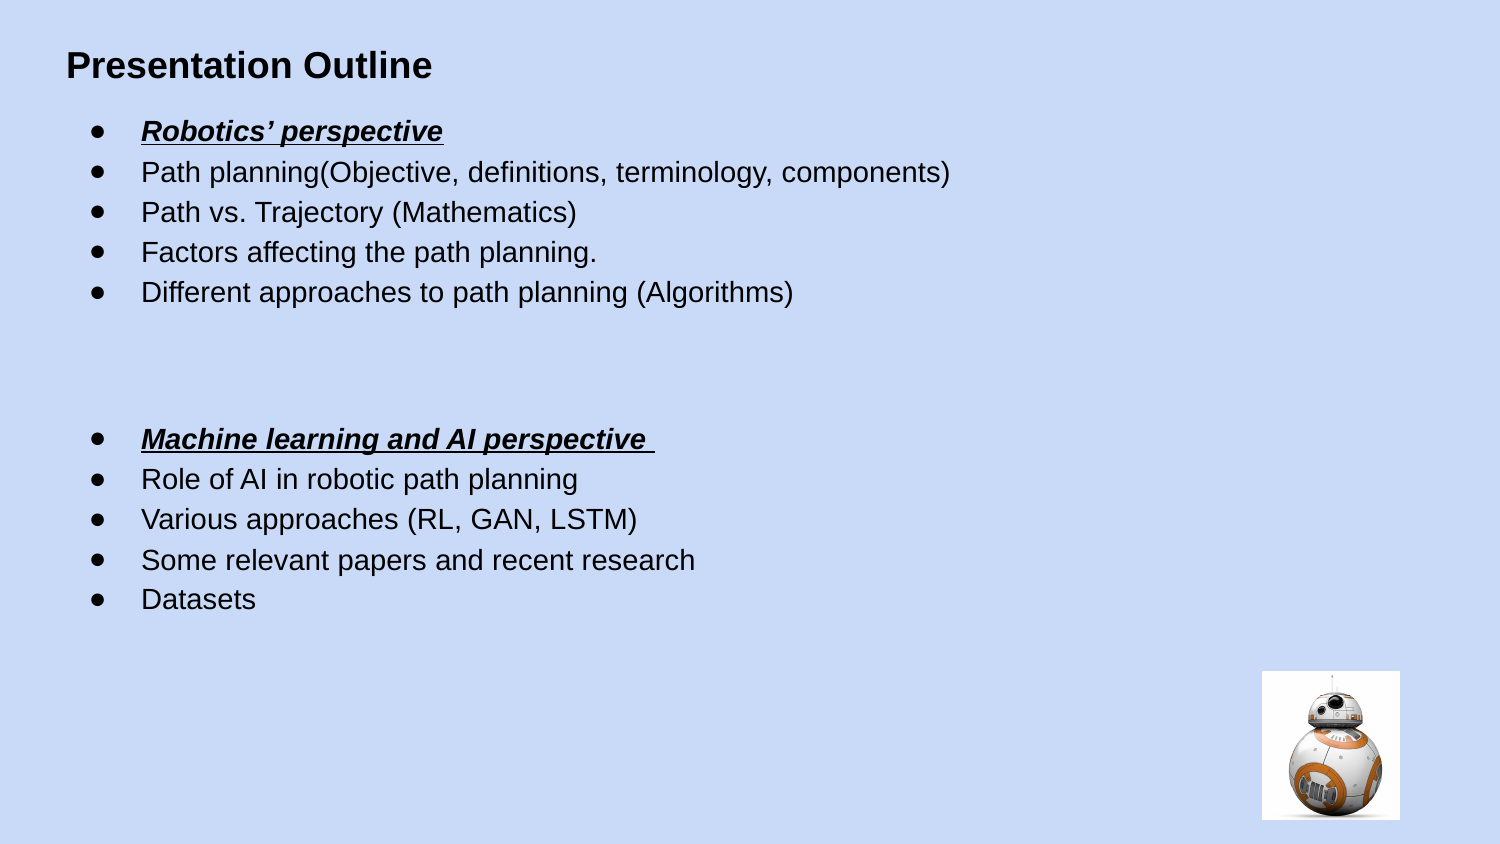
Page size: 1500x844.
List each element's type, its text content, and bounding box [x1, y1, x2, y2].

list Robotics’ perspective Path planning(Objective, definitions, terminology, components) Path vs. Trajectory (Mathematics) Factors affecting the path planning. Different approaches to path planning (Algorithms) Machine learning and AI perspective Role of AI in robotic path planning Various approaches (RL, GAN, LSTM) Some relevant papers and recent research Datasets [51, 92, 1449, 820]
title Presentation Outline [51, 25, 1449, 92]
picture [1261, 671, 1400, 820]
